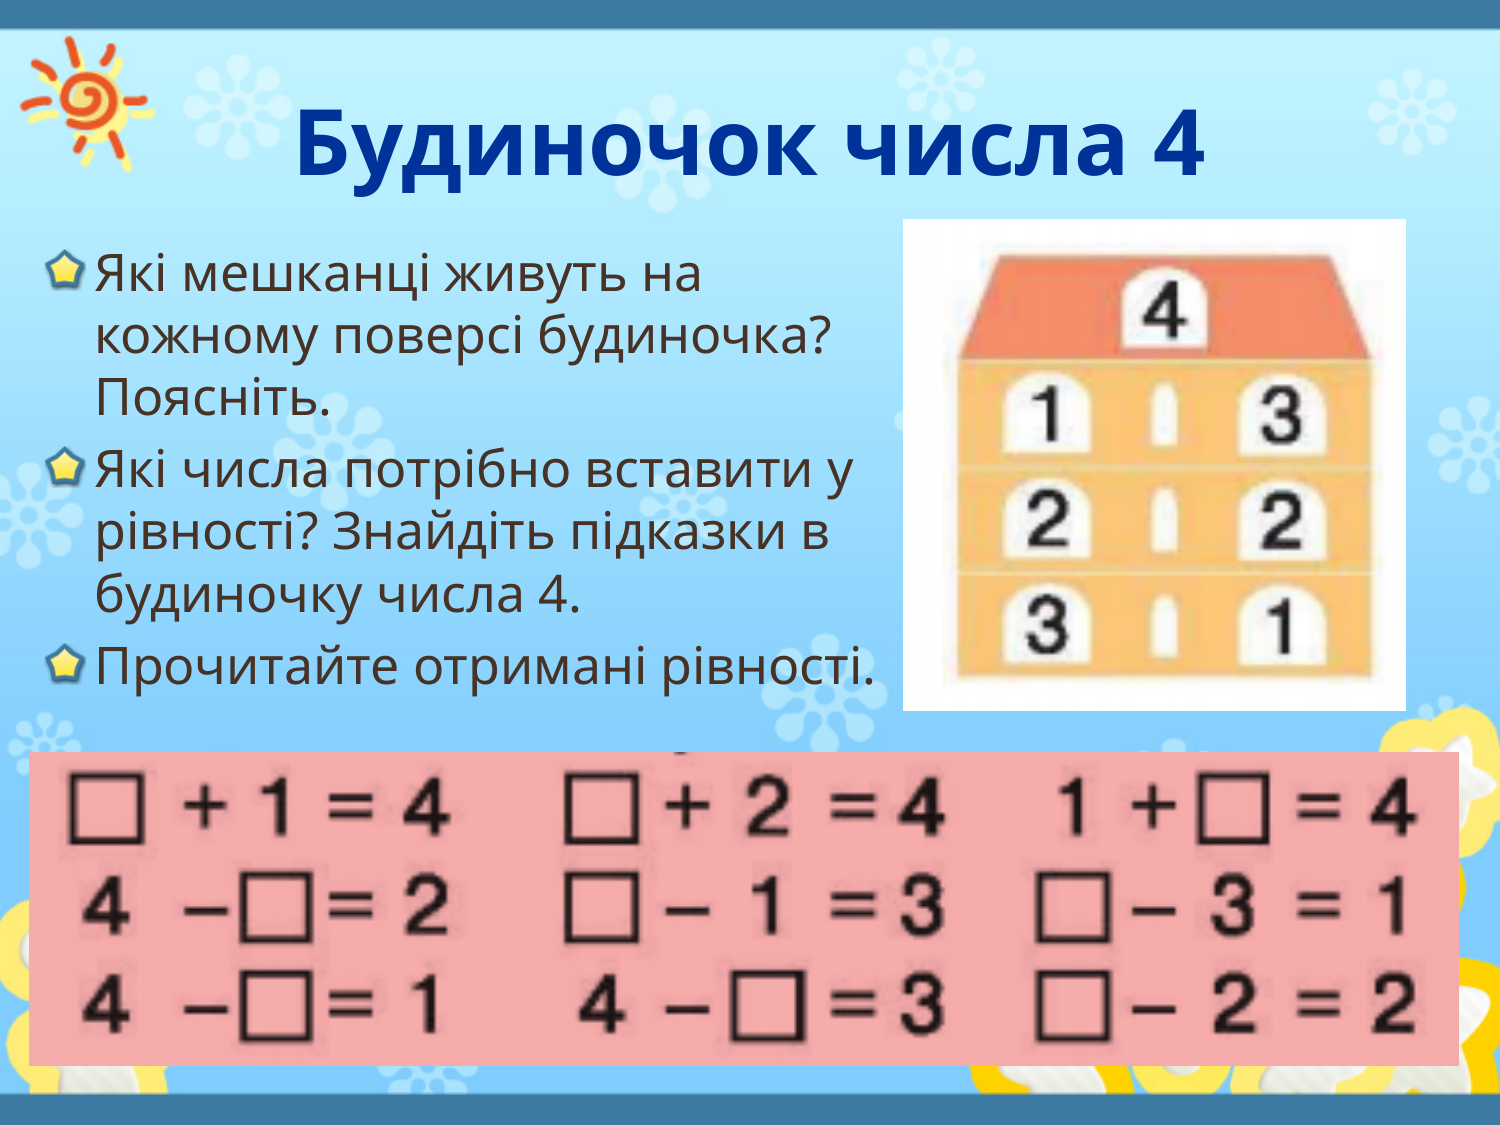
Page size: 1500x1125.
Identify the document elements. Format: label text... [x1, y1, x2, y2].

picture [0, 0, 1500, 1125]
title Будиночок числа 4 [75, 45, 1425, 233]
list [903, 219, 1406, 711]
list Які мешканці живуть на кожному поверсі будиночка? Поясніть. Які числа потрібно вставити у рівності? Знайдіть підказки в будиночку числа 4. Прочитайте отримані рівності. [29, 231, 904, 752]
